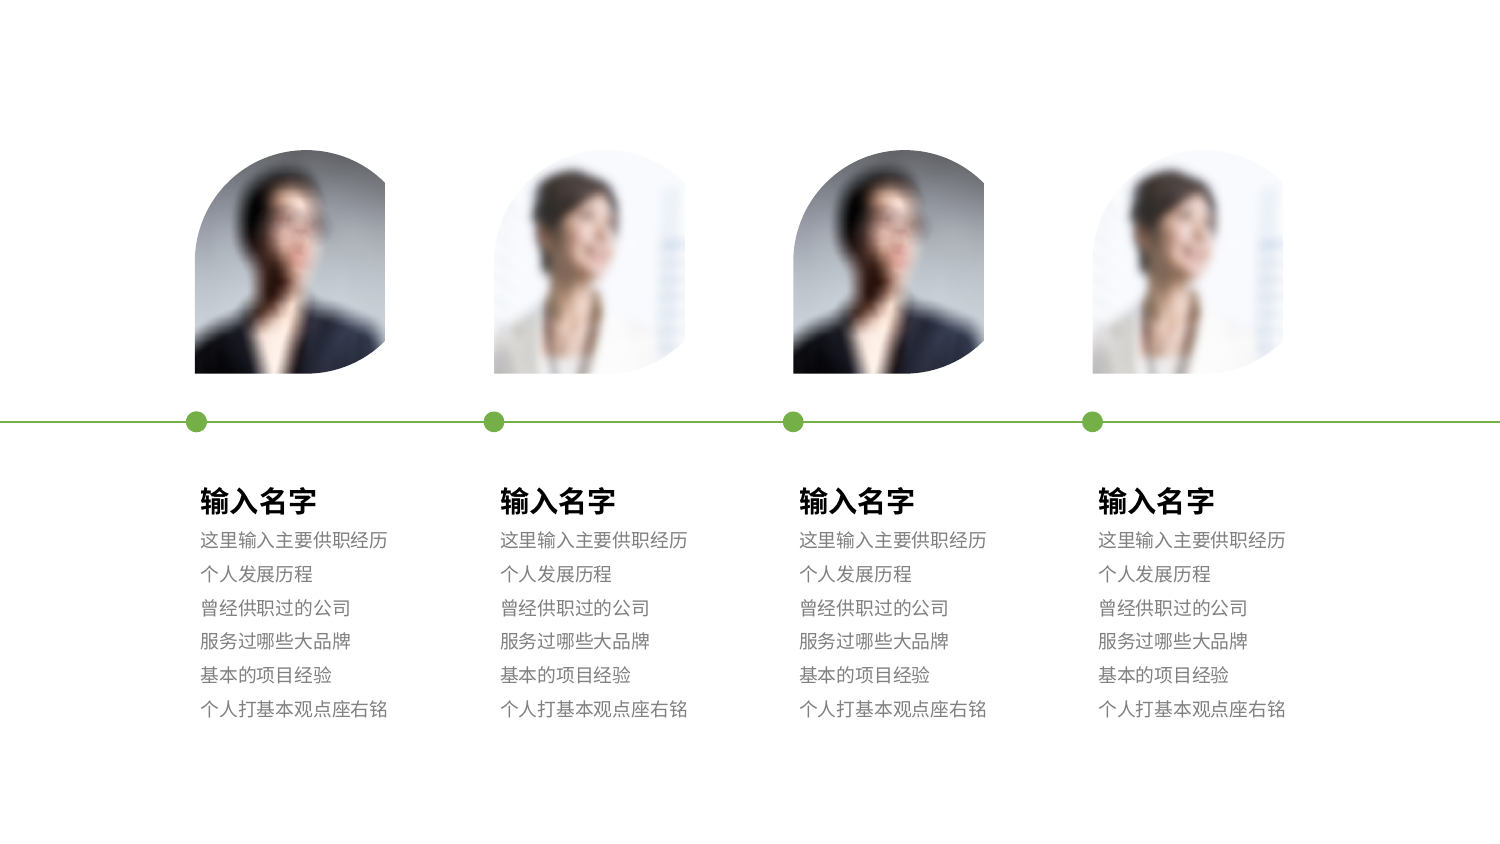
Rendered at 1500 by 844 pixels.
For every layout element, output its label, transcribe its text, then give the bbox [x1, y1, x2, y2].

text_box 输入名字 这里输入主要供职经历 个人发展历程 曾经供职过的公司 服务过哪些大品牌 基本的项目经验 个人打基本观点座右铭 [1092, 459, 1353, 727]
text_box [192, 148, 420, 376]
text_box [791, 148, 1019, 376]
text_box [0, 411, 207, 433]
text_box 输入名字 这里输入主要供职经历 个人发展历程 曾经供职过的公司 服务过哪些大品牌 基本的项目经验 个人打基本观点座右铭 [493, 459, 754, 727]
text_box [1084, 431, 1101, 435]
text_box 输入名字 这里输入主要供职经历 个人发展历程 曾经供职过的公司 服务过哪些大品牌 基本的项目经验 个人打基本观点座右铭 [793, 459, 1054, 727]
text_box 输入名字 这里输入主要供职经历 个人发展历程 曾经供职过的公司 服务过哪些大品牌 基本的项目经验 个人打基本观点座右铭 [194, 459, 455, 727]
text_box [780, 409, 806, 421]
text_box [1090, 148, 1318, 376]
text_box [784, 431, 802, 435]
text_box [491, 148, 719, 376]
text_box [481, 409, 507, 421]
text_box [485, 431, 503, 435]
text_box [1080, 409, 1105, 421]
